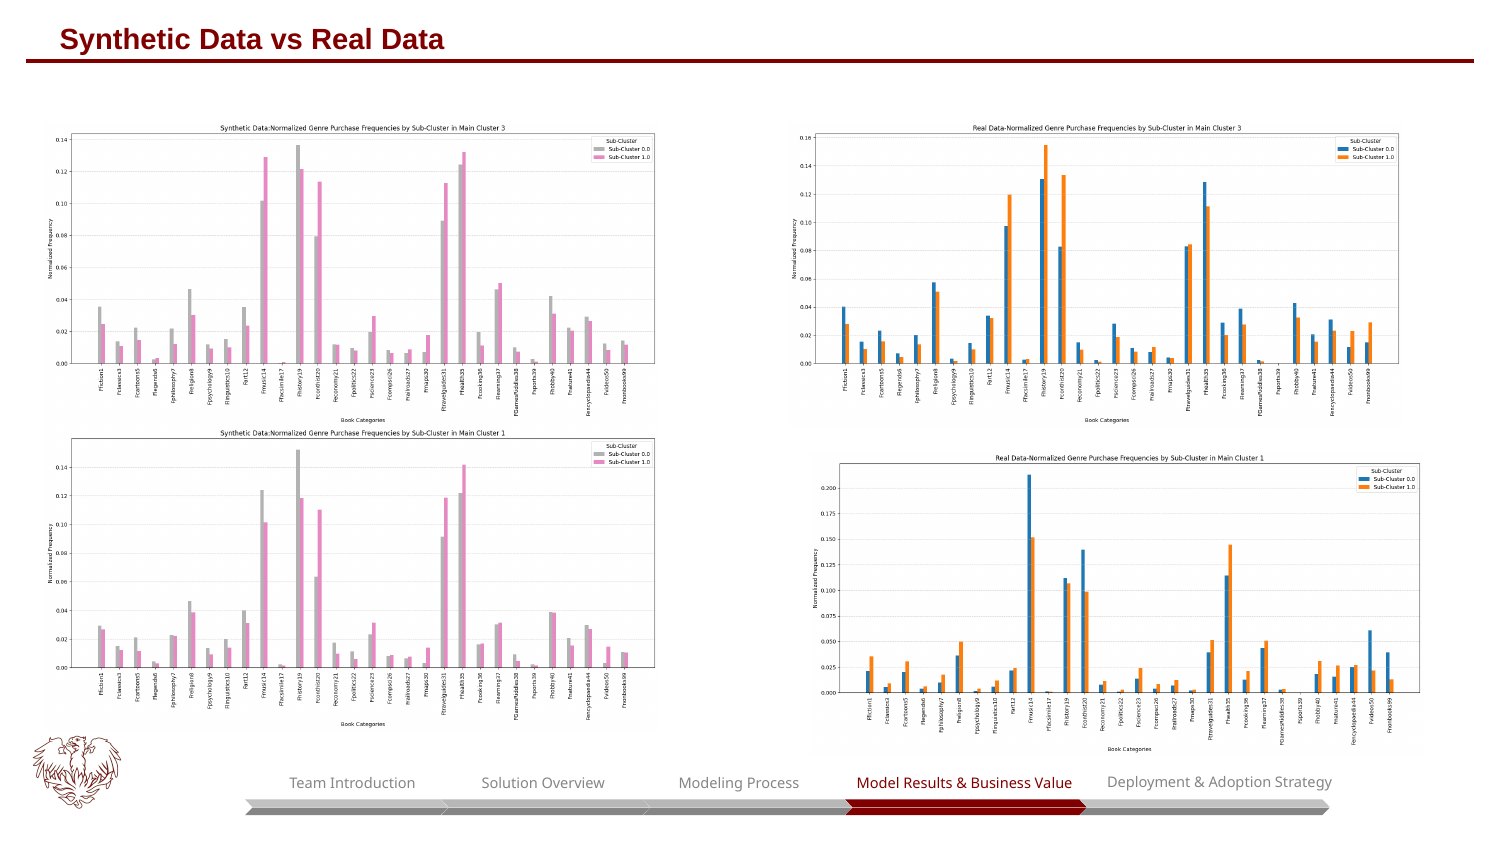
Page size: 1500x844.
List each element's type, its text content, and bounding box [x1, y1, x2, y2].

text_box Synthetic Data vs Real Data [44, 5, 539, 56]
picture [27, 121, 658, 816]
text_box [244, 755, 1360, 844]
picture [788, 121, 1402, 427]
picture [808, 450, 1423, 757]
